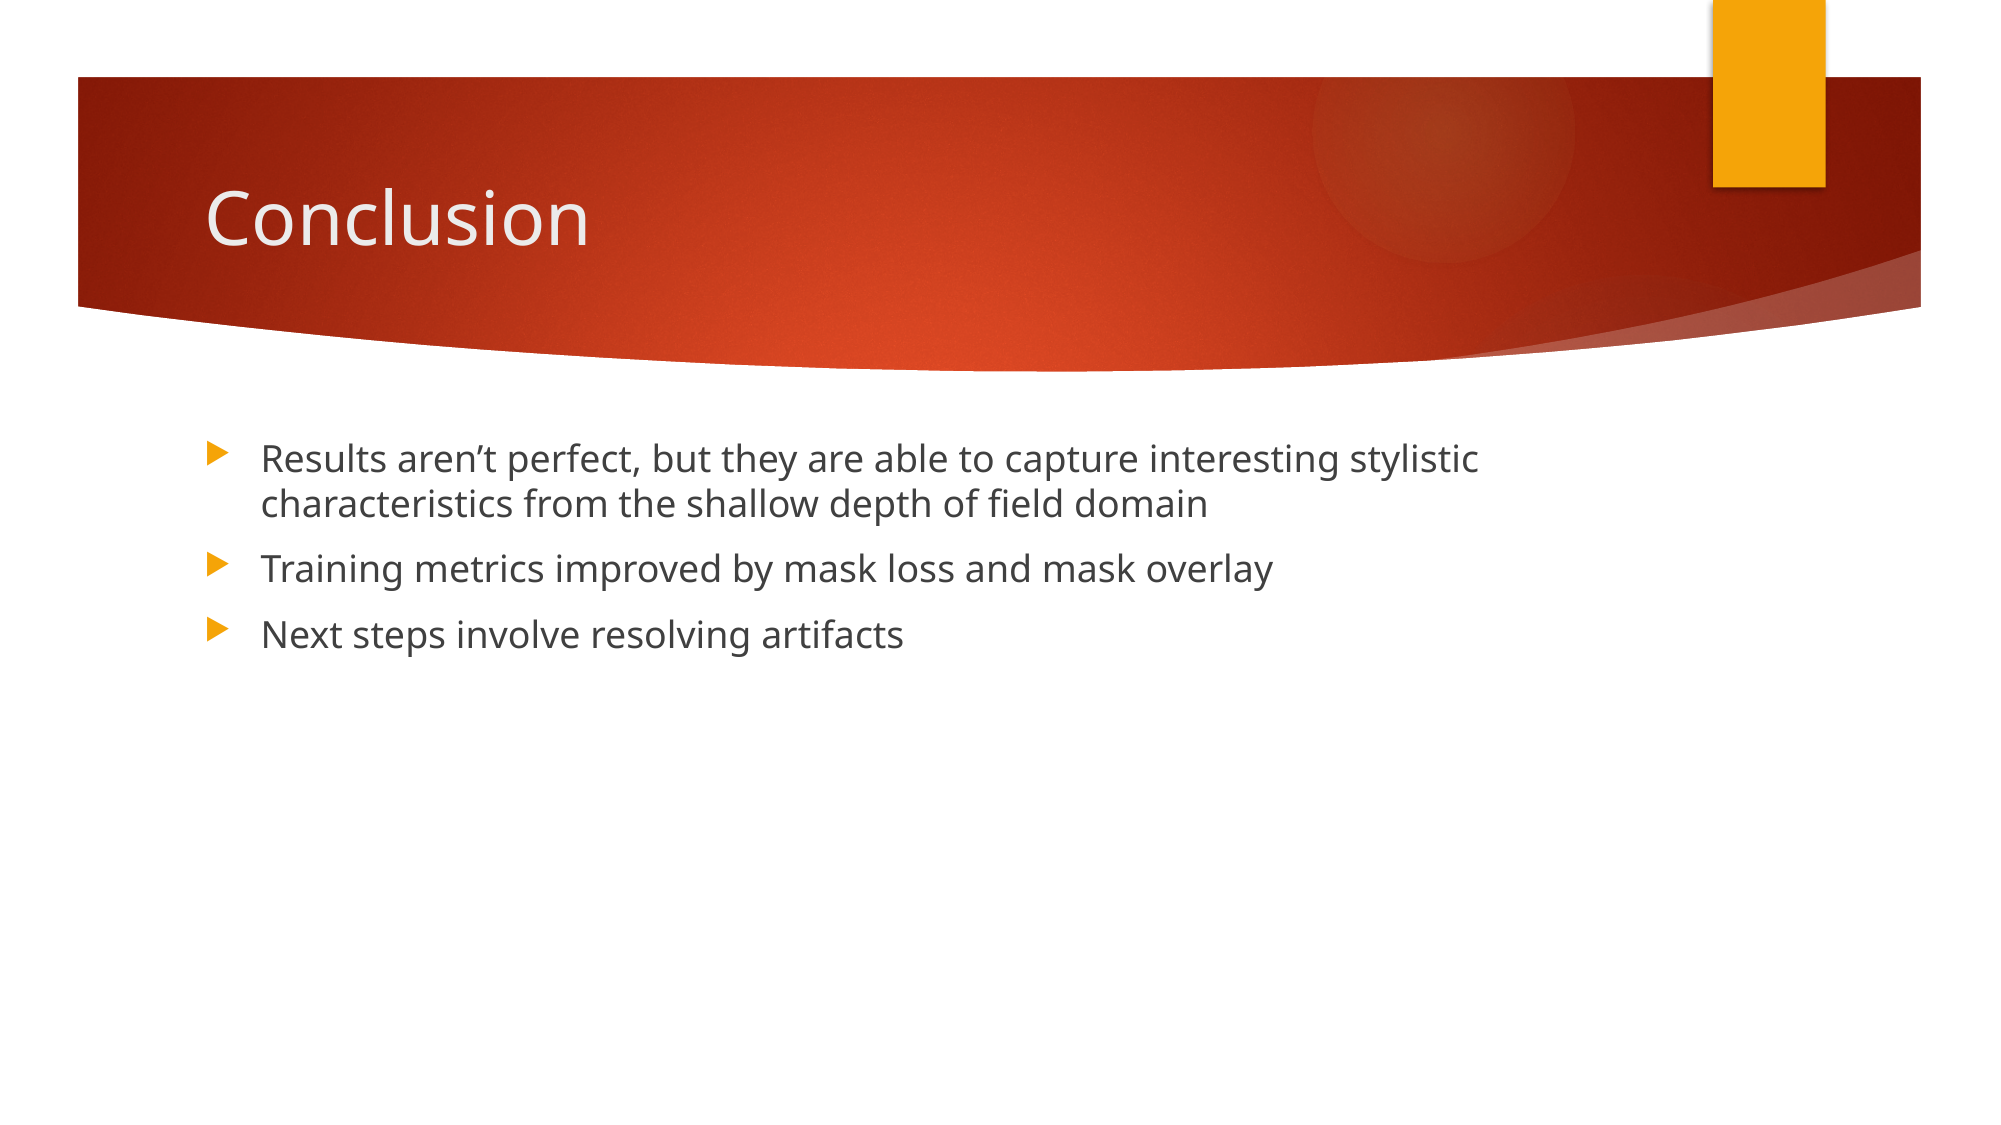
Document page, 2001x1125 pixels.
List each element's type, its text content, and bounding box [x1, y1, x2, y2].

title Conclusion [189, 155, 1627, 275]
list Results aren’t perfect, but they are able to capture interesting stylistic characteristics from the shallow depth of field domain Training metrics improved by mask loss and mask overlay Next steps involve resolving artifacts [189, 427, 1743, 988]
